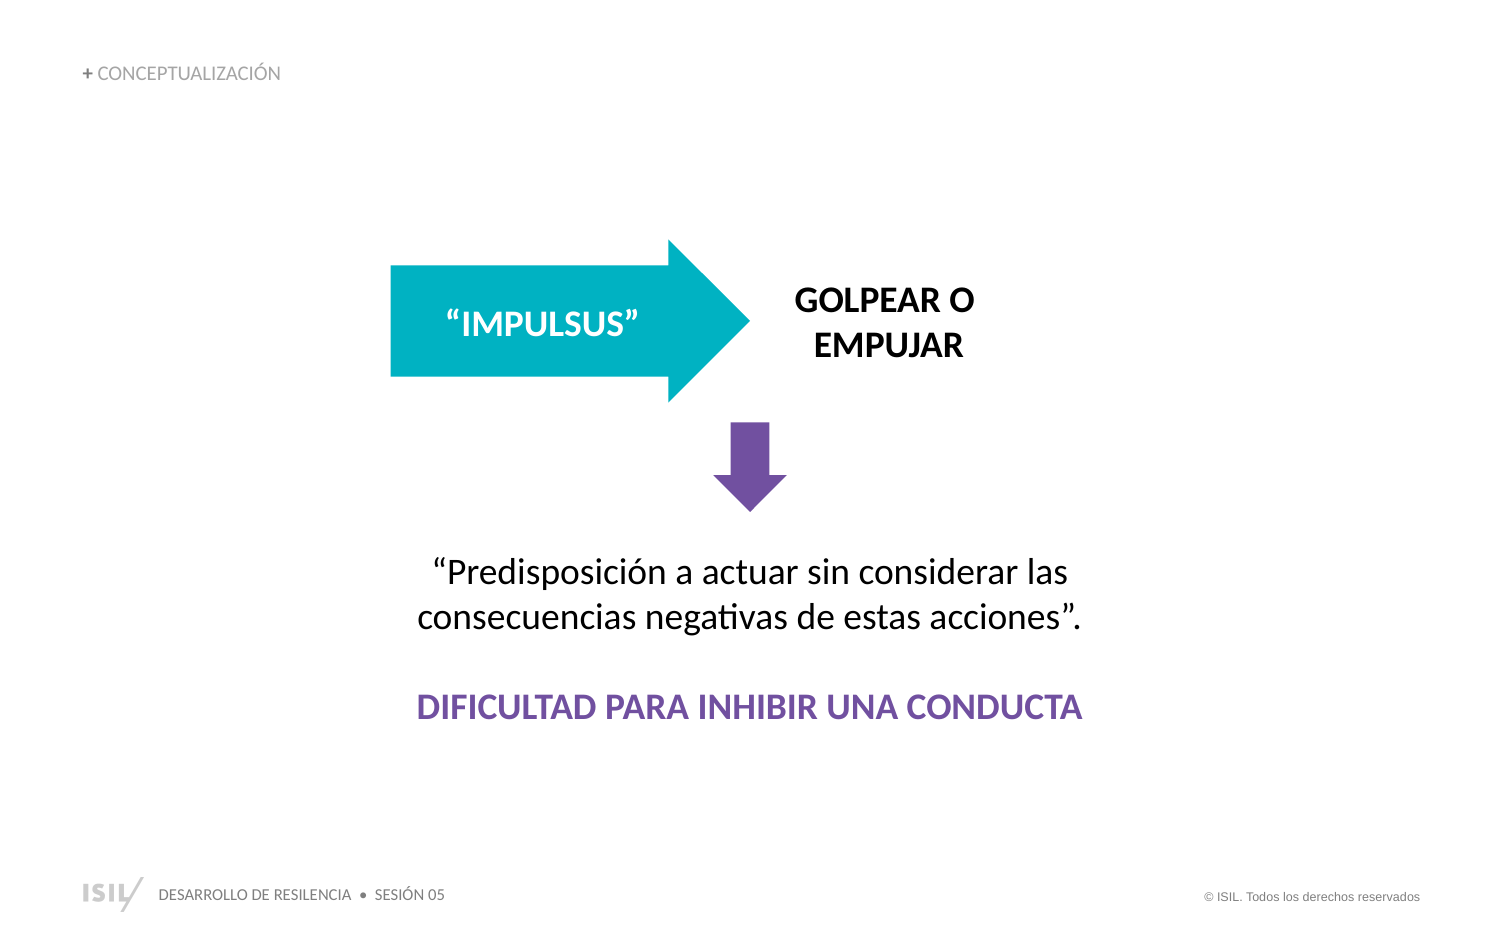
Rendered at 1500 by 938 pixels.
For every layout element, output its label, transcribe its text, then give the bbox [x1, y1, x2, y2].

text_box [713, 422, 787, 512]
text_box GOLPEAR O EMPUJAR [770, 267, 1008, 373]
text_box “Predisposición a actuar sin considerar las consecuencias negativas de estas acciones”. DIFICULTAD PARA INHIBIR UNA CONDUCTA [374, 546, 1125, 727]
text_box + CONCEPTUALIZACIÓN [82, 61, 482, 85]
text_box “IMPULSUS” [390, 239, 751, 403]
